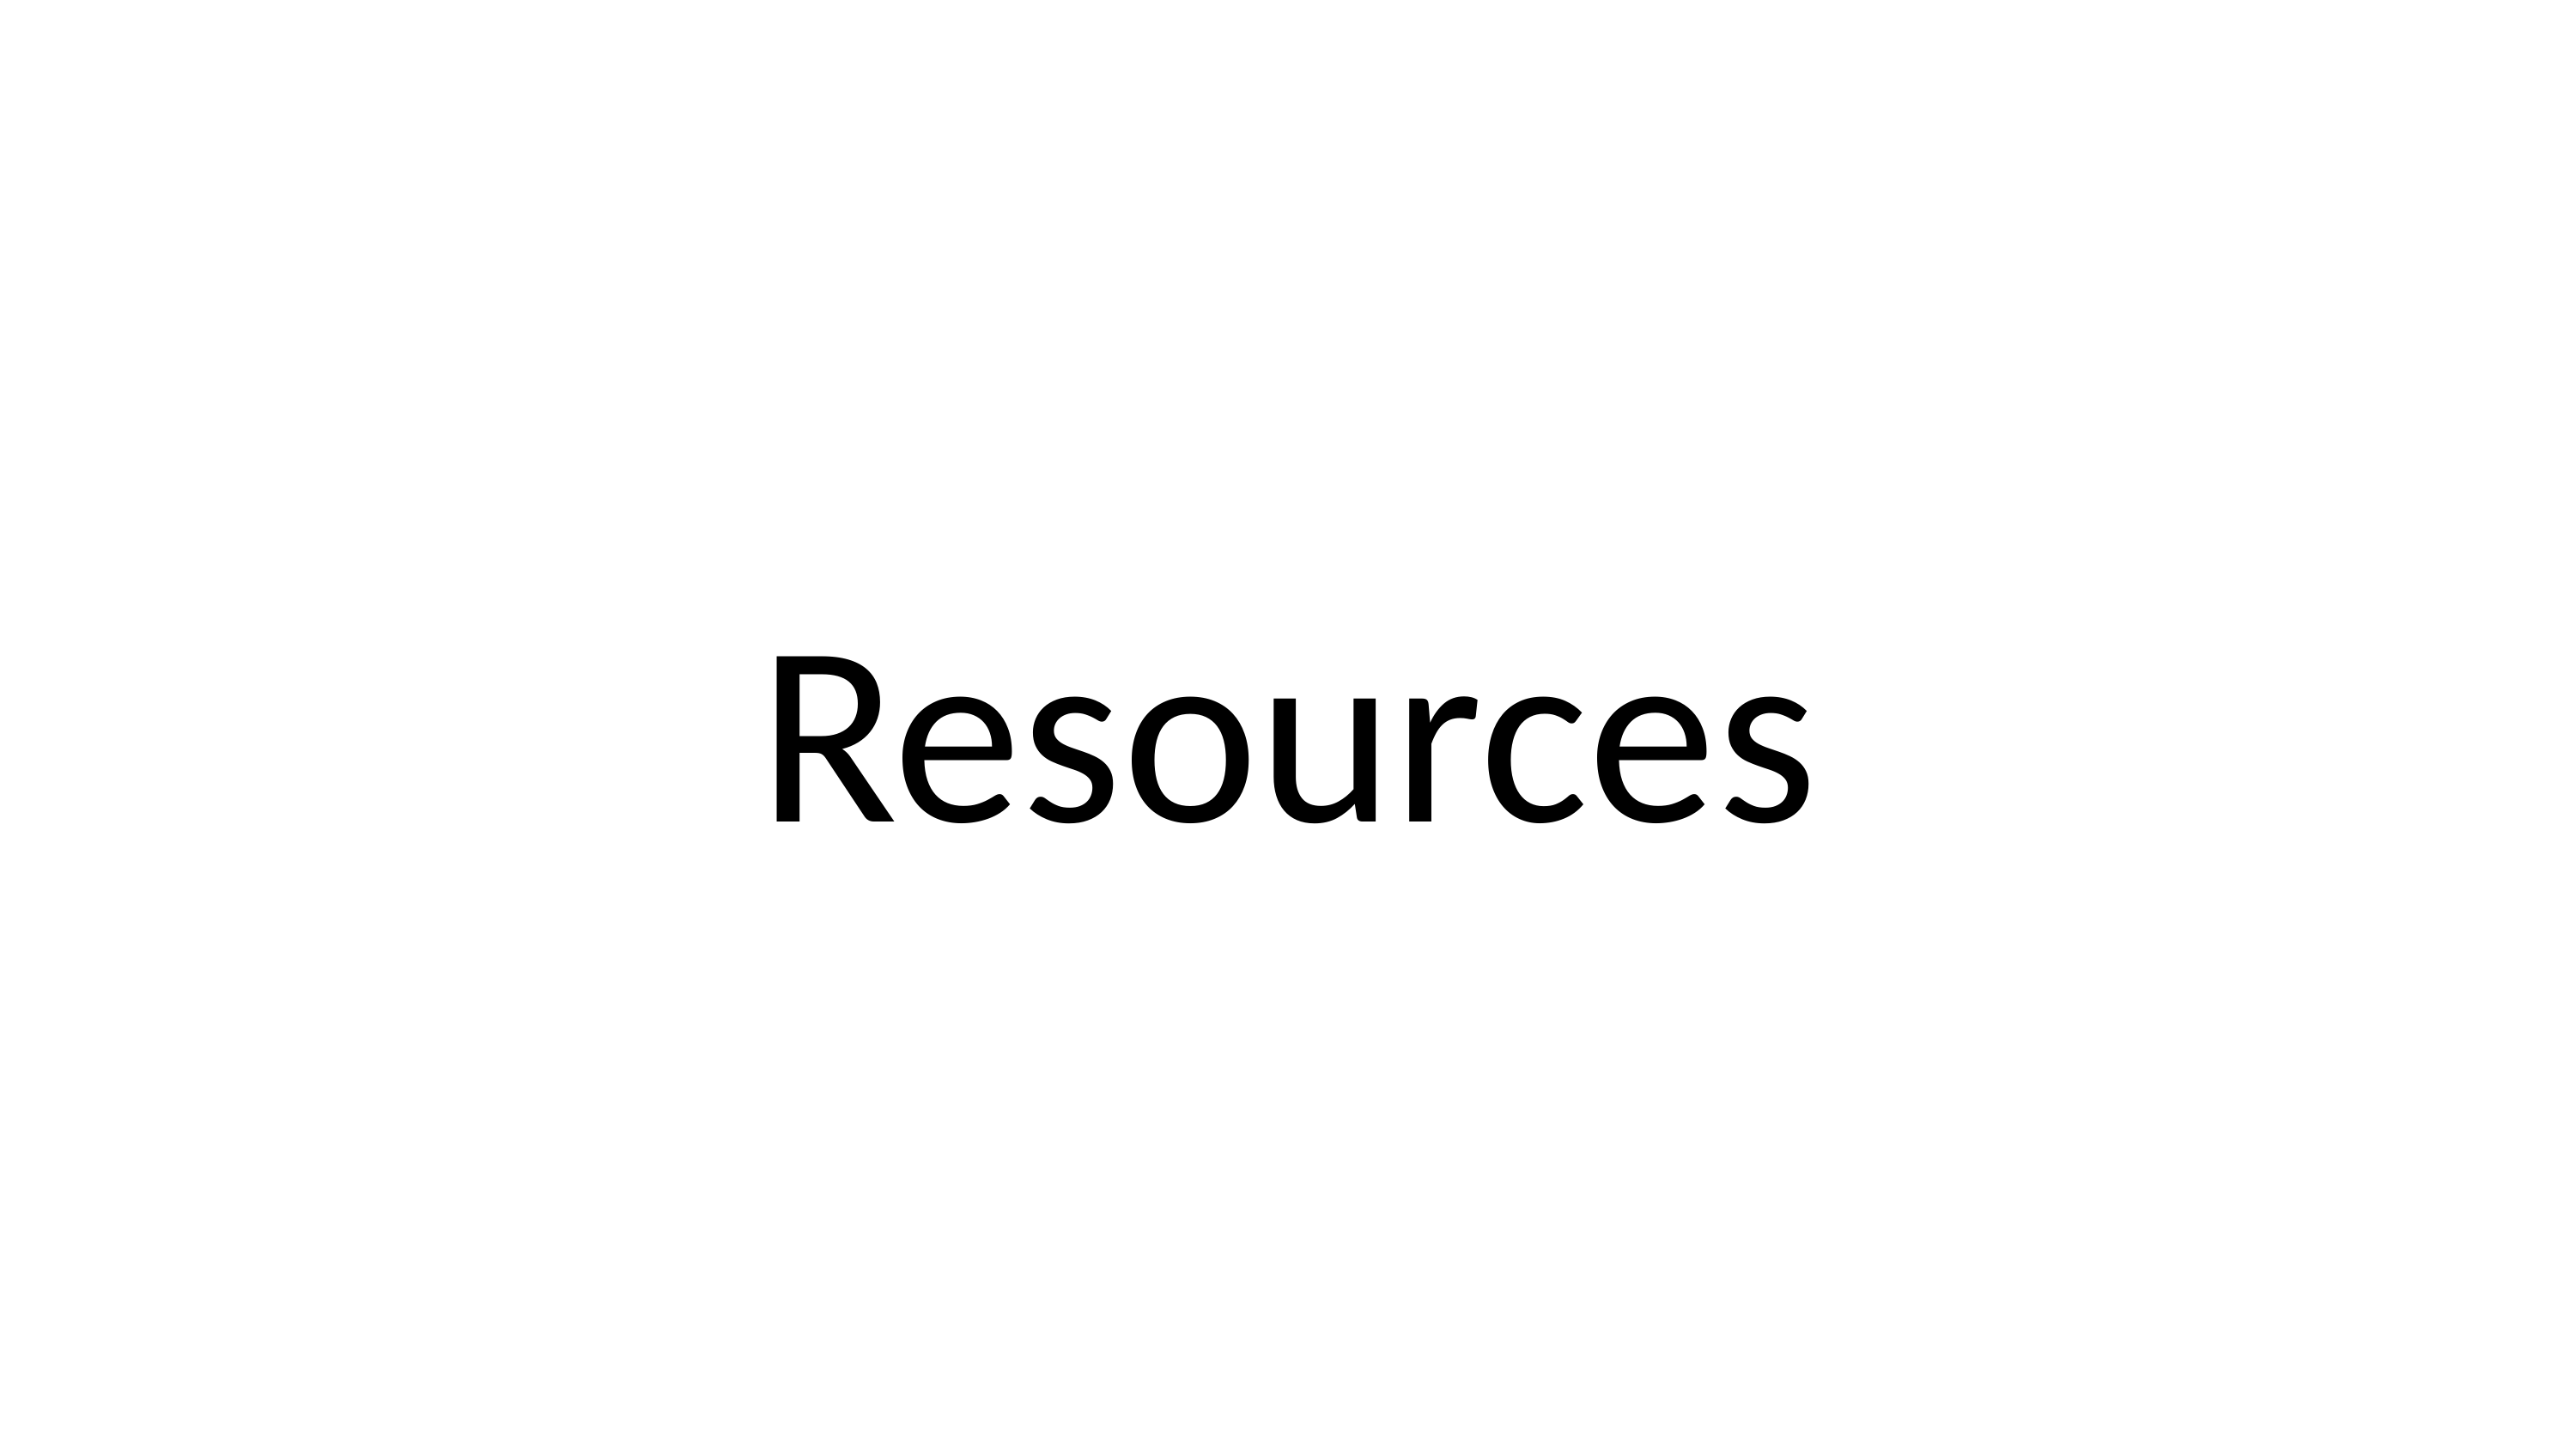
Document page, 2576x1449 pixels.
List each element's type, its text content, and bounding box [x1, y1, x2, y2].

text_box Resources [733, 558, 1842, 881]
